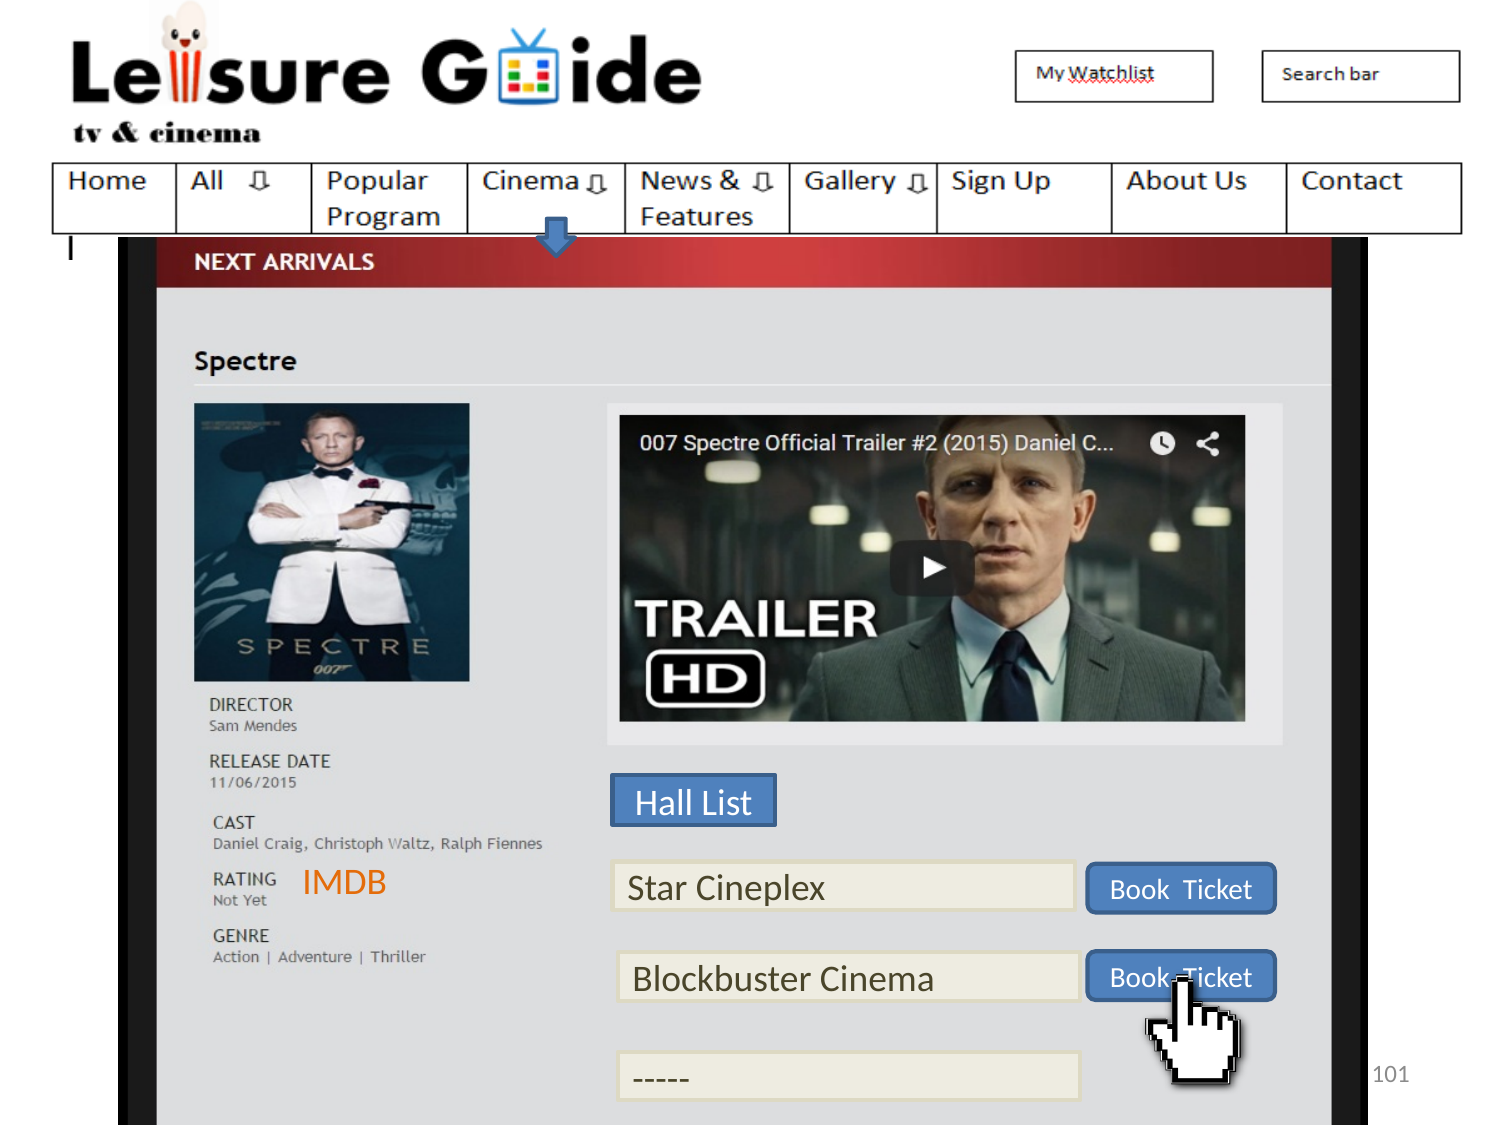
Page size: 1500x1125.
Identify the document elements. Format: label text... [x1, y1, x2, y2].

picture [0, 0, 1500, 1125]
slide_number 101 [1372, 1042, 1425, 1103]
